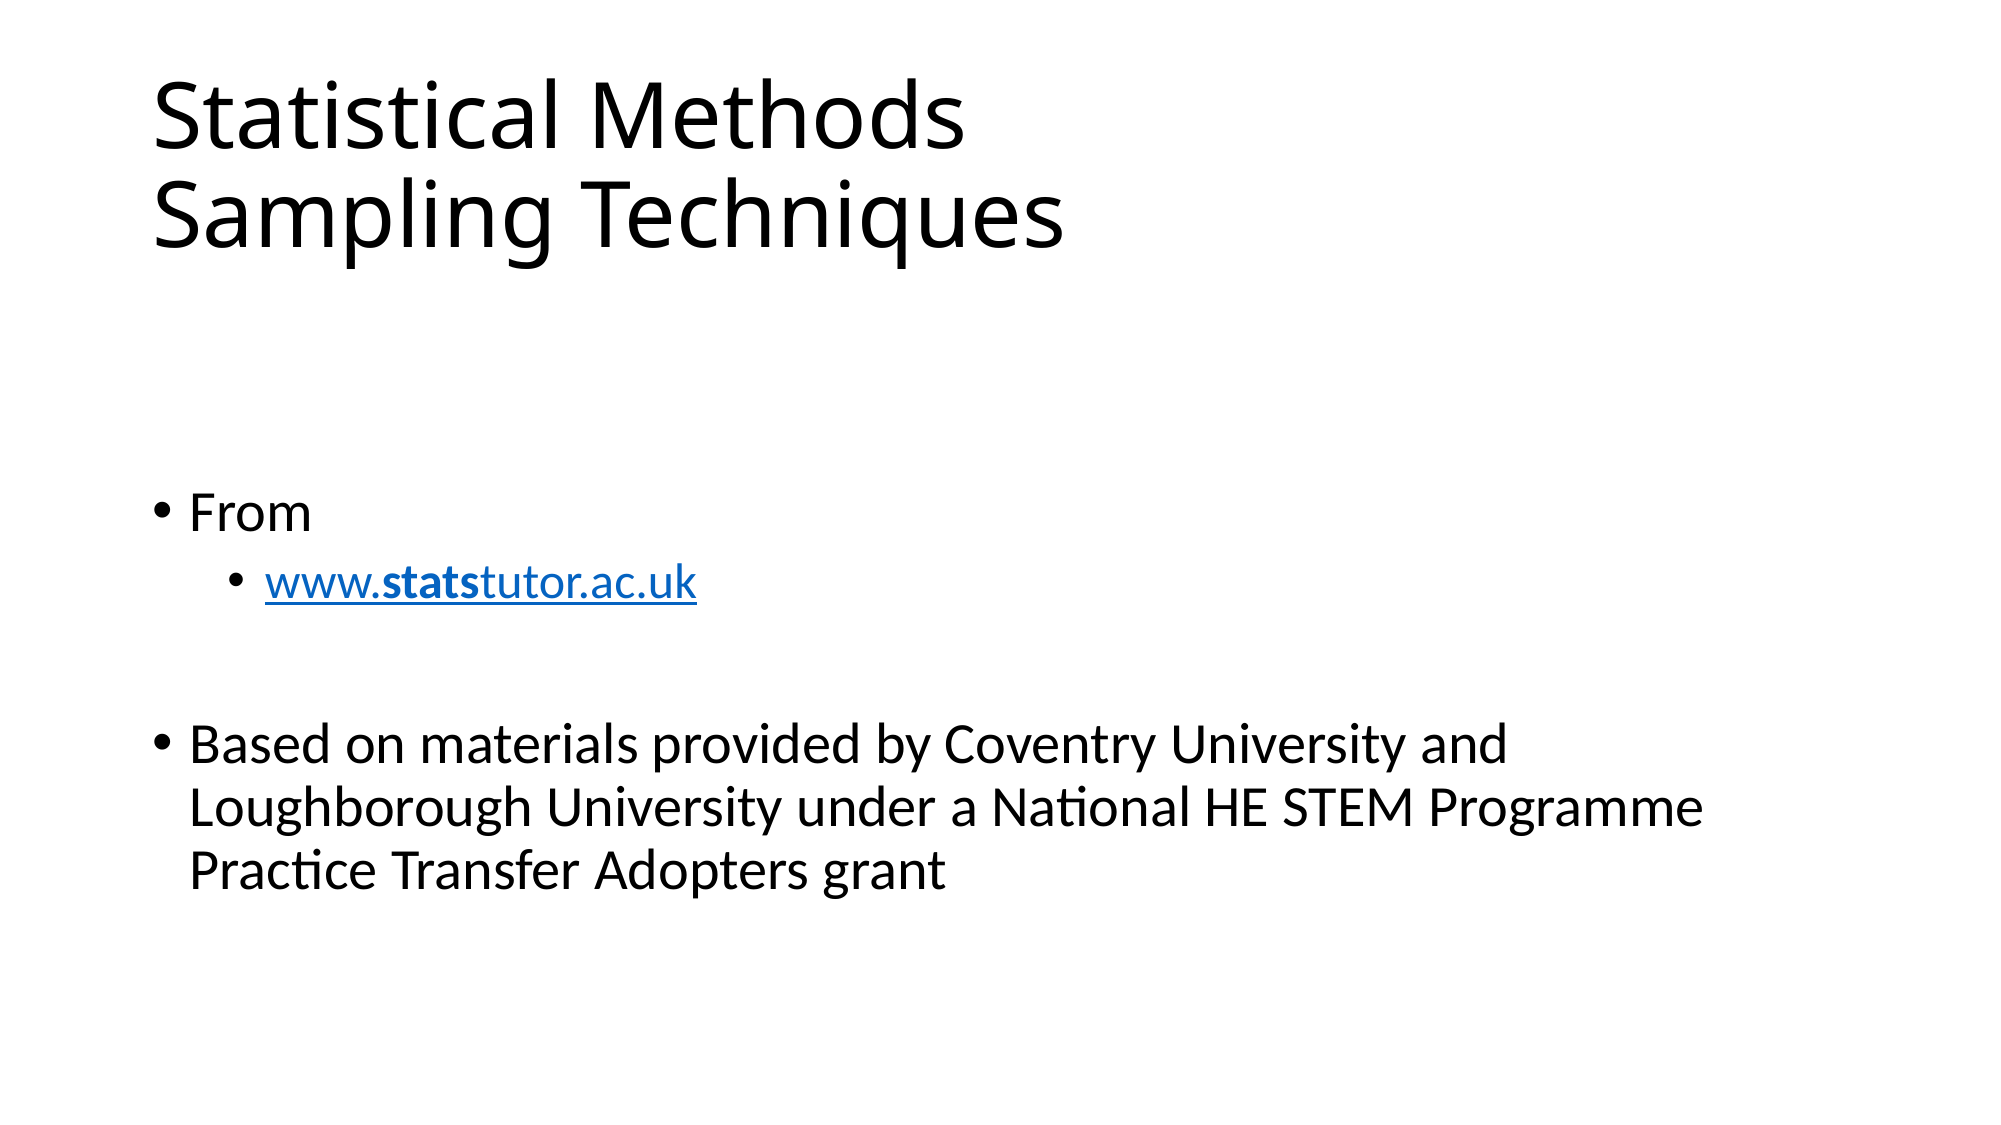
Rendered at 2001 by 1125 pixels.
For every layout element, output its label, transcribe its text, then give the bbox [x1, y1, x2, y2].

list From www.statstutor.ac.uk Based on materials provided by Coventry University and Loughborough University under a National HE STEM Programme Practice Transfer Adopters grant [137, 299, 1863, 1014]
title Statistical Methods Sampling Techniques [137, 59, 1863, 278]
